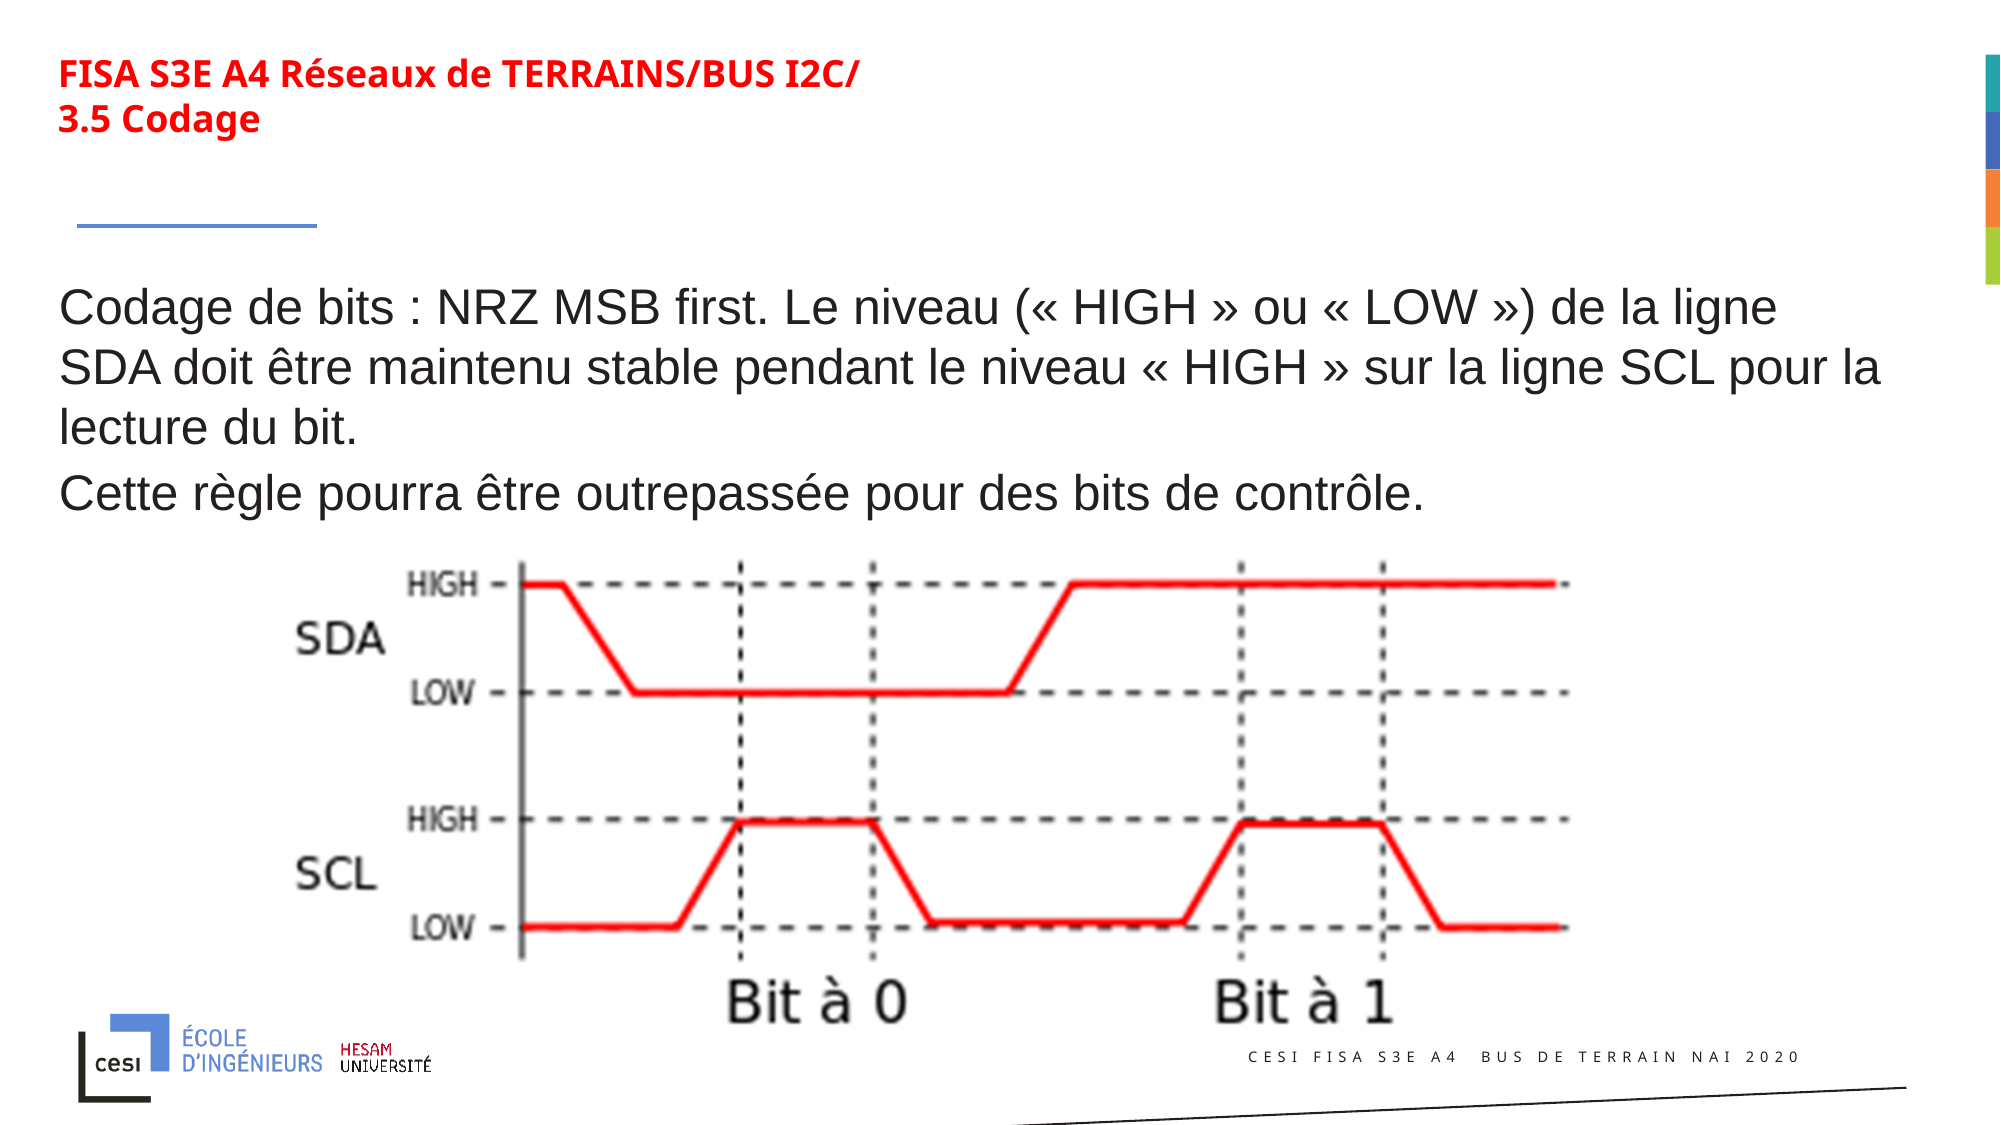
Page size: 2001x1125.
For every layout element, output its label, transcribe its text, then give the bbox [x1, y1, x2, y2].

picture [12, 542, 1588, 1125]
footer CESI FISA S3E A4 Bus de Terrain NAI 2020 [1041, 1027, 1814, 1088]
text_box Codage de bits : NRZ MSB first. Le niveau (« HIGH » ou « LOW ») de la ligne SDA doit être maintenu stable pendant le niveau « HIGH » sur la ligne SCL pour la lecture du bit. Cette règle pourra être outrepassée pour des bits de contrôle. [0, 267, 1907, 528]
text_box FISA S3E A4 Réseaux de TERRAINS/BUS I2C/ 3.5 Codage [43, 42, 1989, 148]
